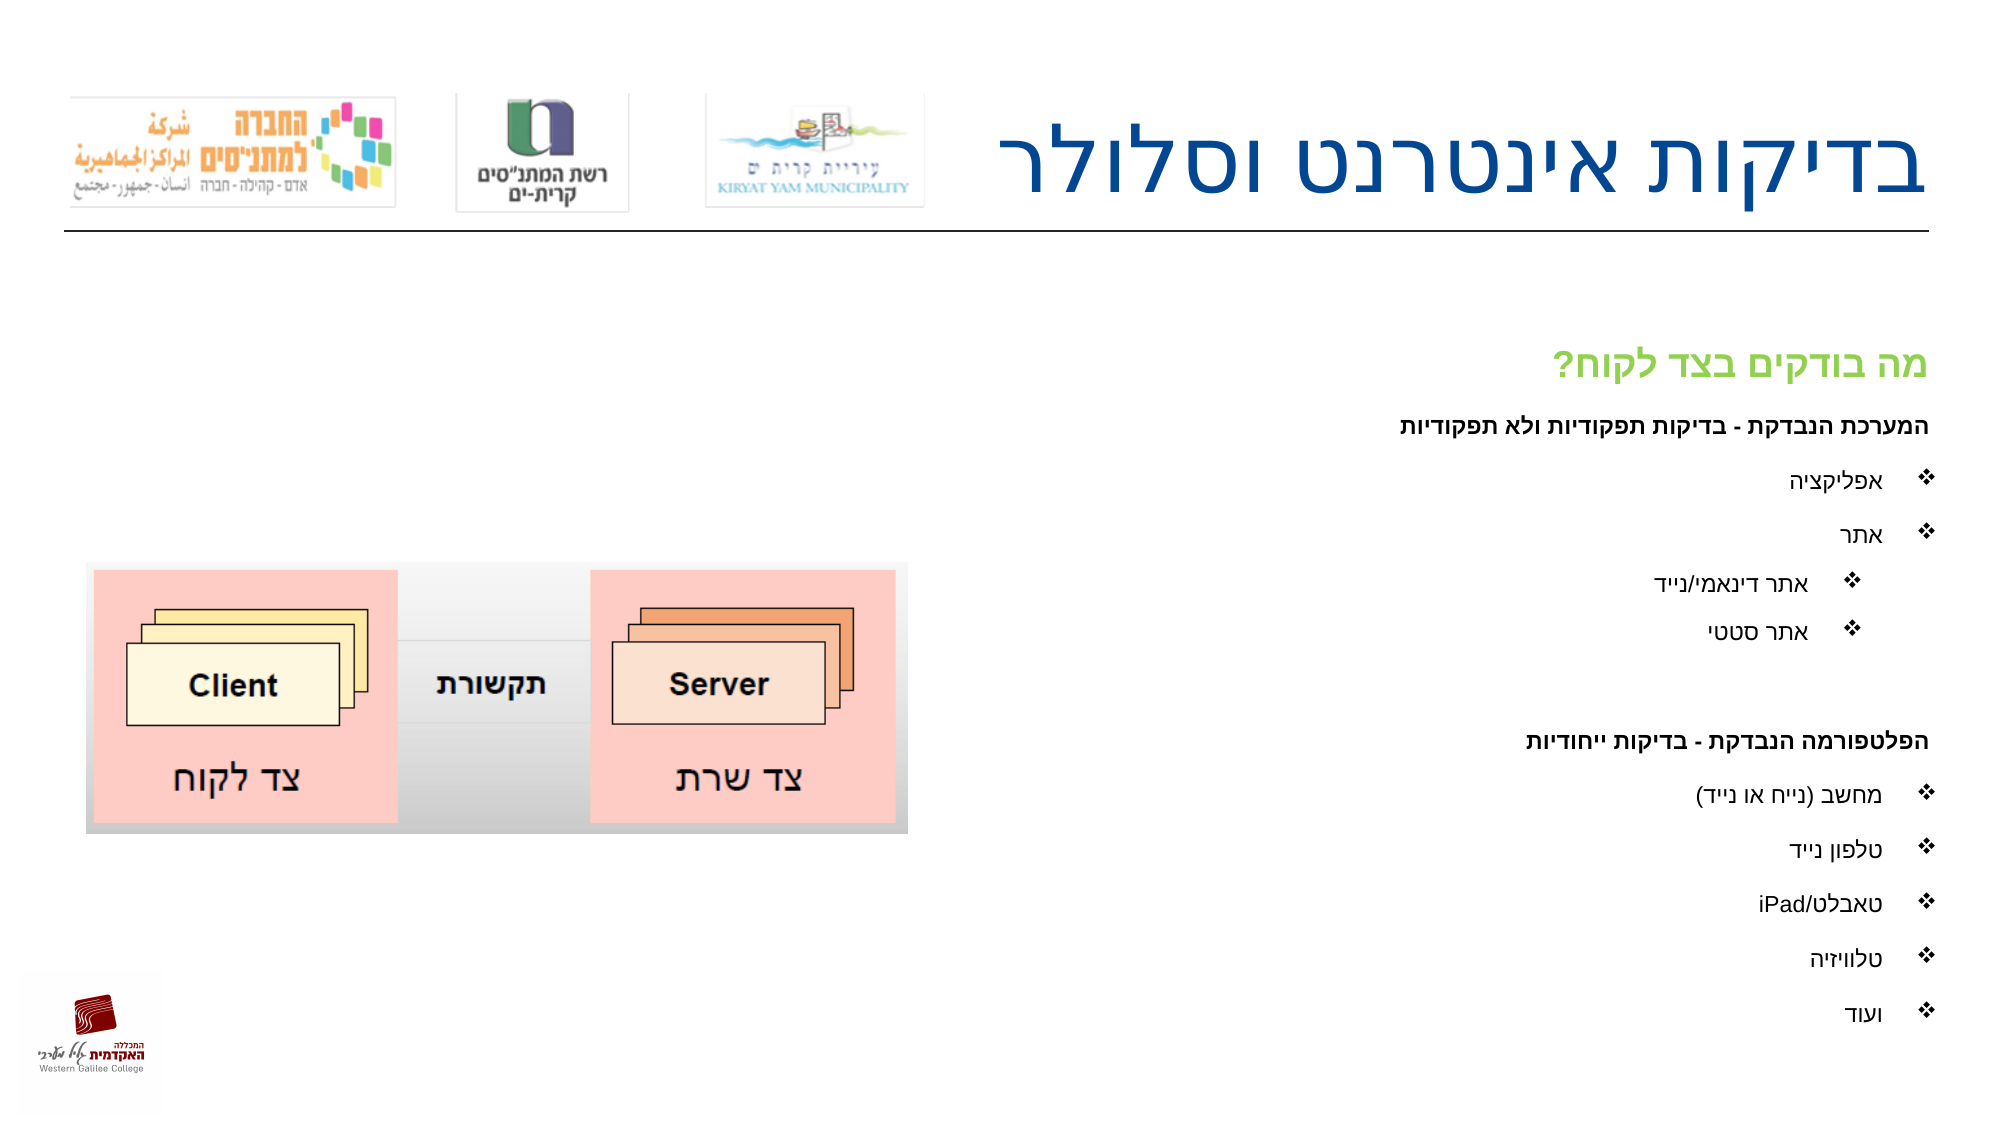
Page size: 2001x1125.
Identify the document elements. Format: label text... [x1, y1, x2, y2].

picture [70, 93, 925, 213]
picture [86, 562, 908, 834]
picture [18, 970, 164, 1116]
title בדיקות אינטרנט וסלולר [64, 55, 1930, 221]
text_box מה בודקים בצד לקוח? המערכת הנבדקת - בדיקות תפקודיות ולא תפקודיות אפליקציה אתר אתר דינאמי/נייד אתר סטטי הפלטפורמה הנבדקת - בדיקות ייחודיות מחשב (נייח או נייד) טלפון נייד טאבלט/iPad טלוויזיה ועוד [924, 309, 1930, 1043]
